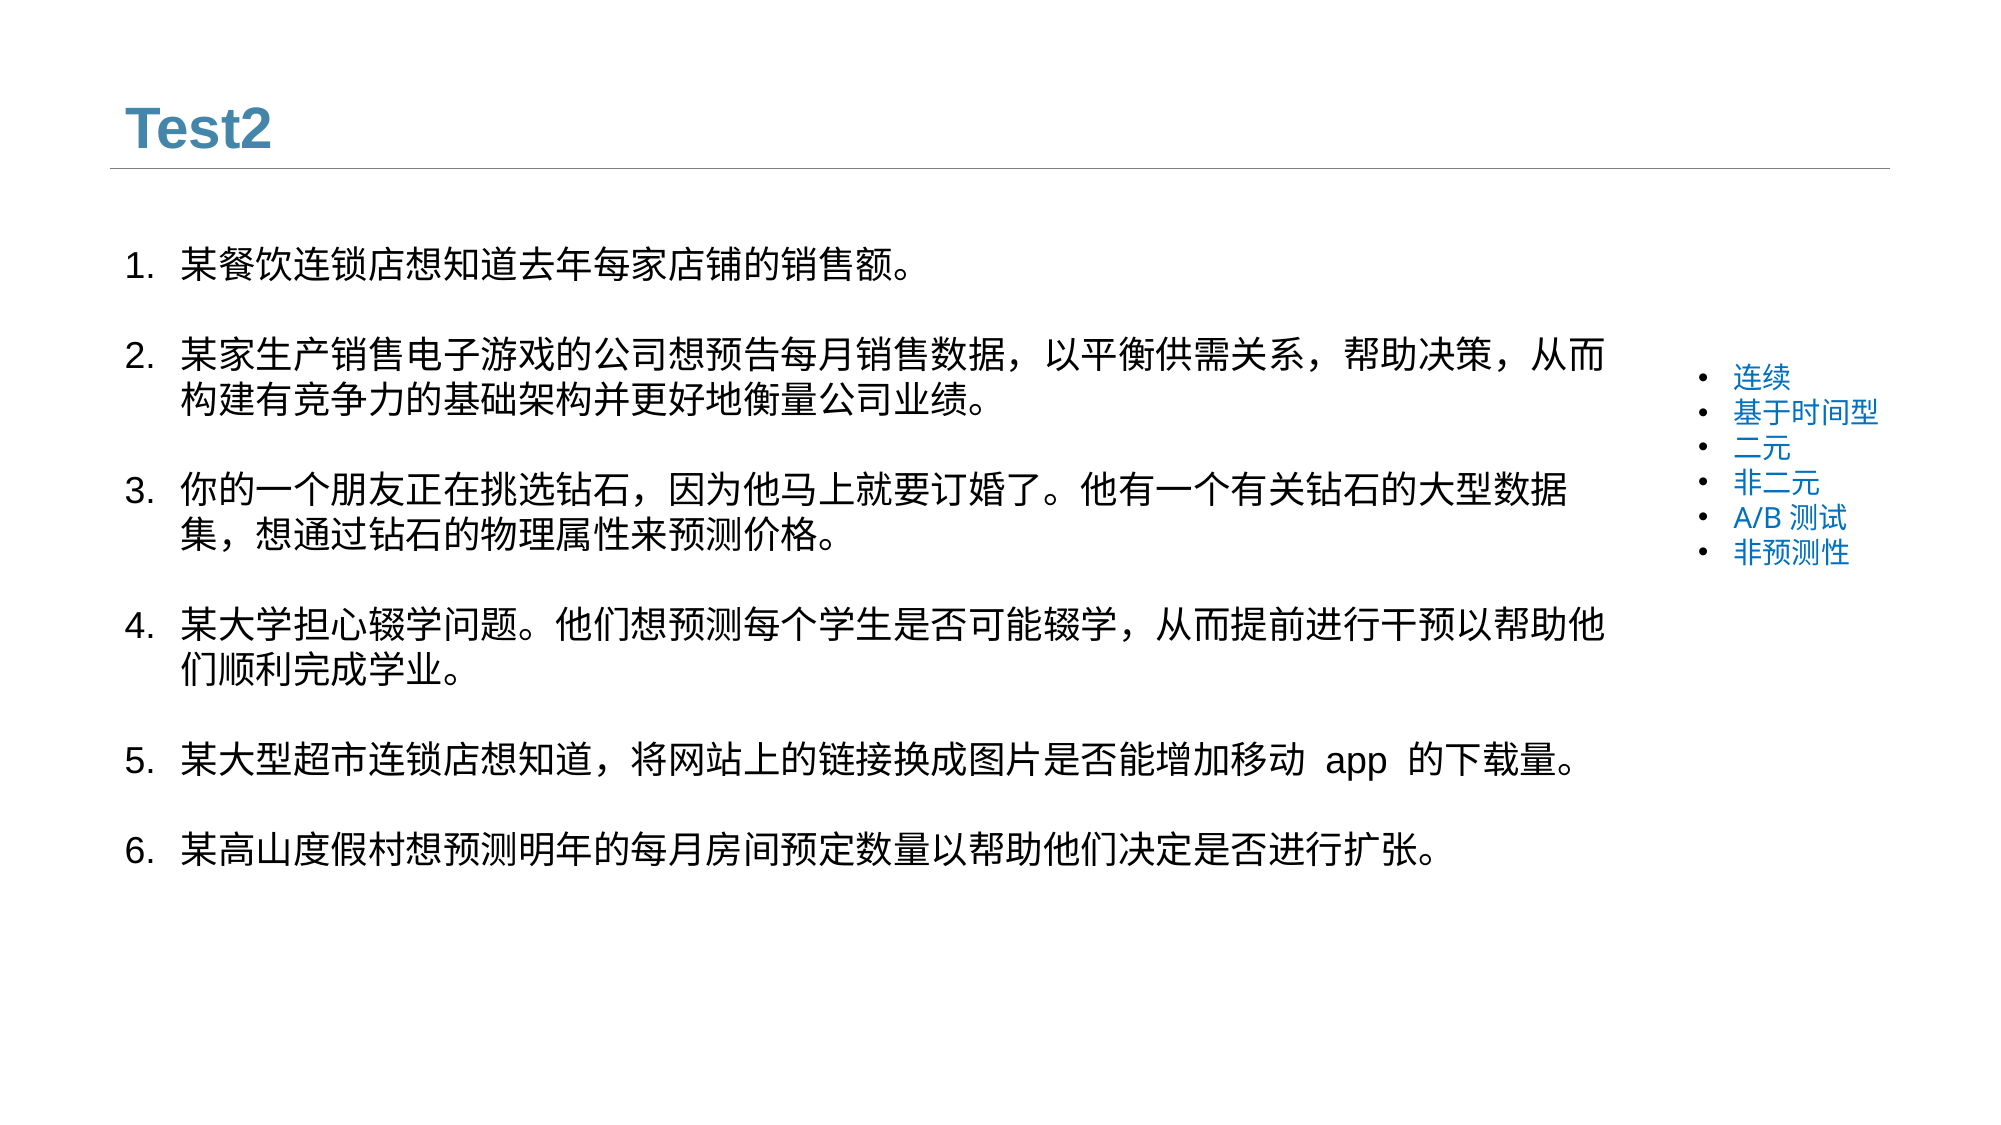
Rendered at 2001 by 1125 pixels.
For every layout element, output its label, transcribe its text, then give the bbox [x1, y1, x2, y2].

text_box 连续 基于时间型 二元 非二元 A/B测试 非预测性 [1683, 352, 2000, 577]
text_box 某餐饮连锁店想知道去年每家店铺的销售额。 某家生产销售电子游戏的公司想预告每月销售数据，以平衡供需关系，帮助决策，从而构建有竞争力的基础架构并更好地衡量公司业绩。 你的一个朋友正在挑选钻石，因为他马上就要订婚了。他有一个有关钻石的大型数据集，想通过钻石的物理属性来预测价格。 某大学担心辍学问题。他们想预测每个学生是否可能辍学，从而提前进行干预以帮助他们顺利完成学业。 某大型超市连锁店想知道，将网站上的链接换成图片是否能增加移动 app 的下载量。 某高山度假村想预测明年的每月房间预定数量以帮助他们决定是否进行扩张。 [109, 233, 1636, 969]
title Test2 [109, 0, 1890, 169]
